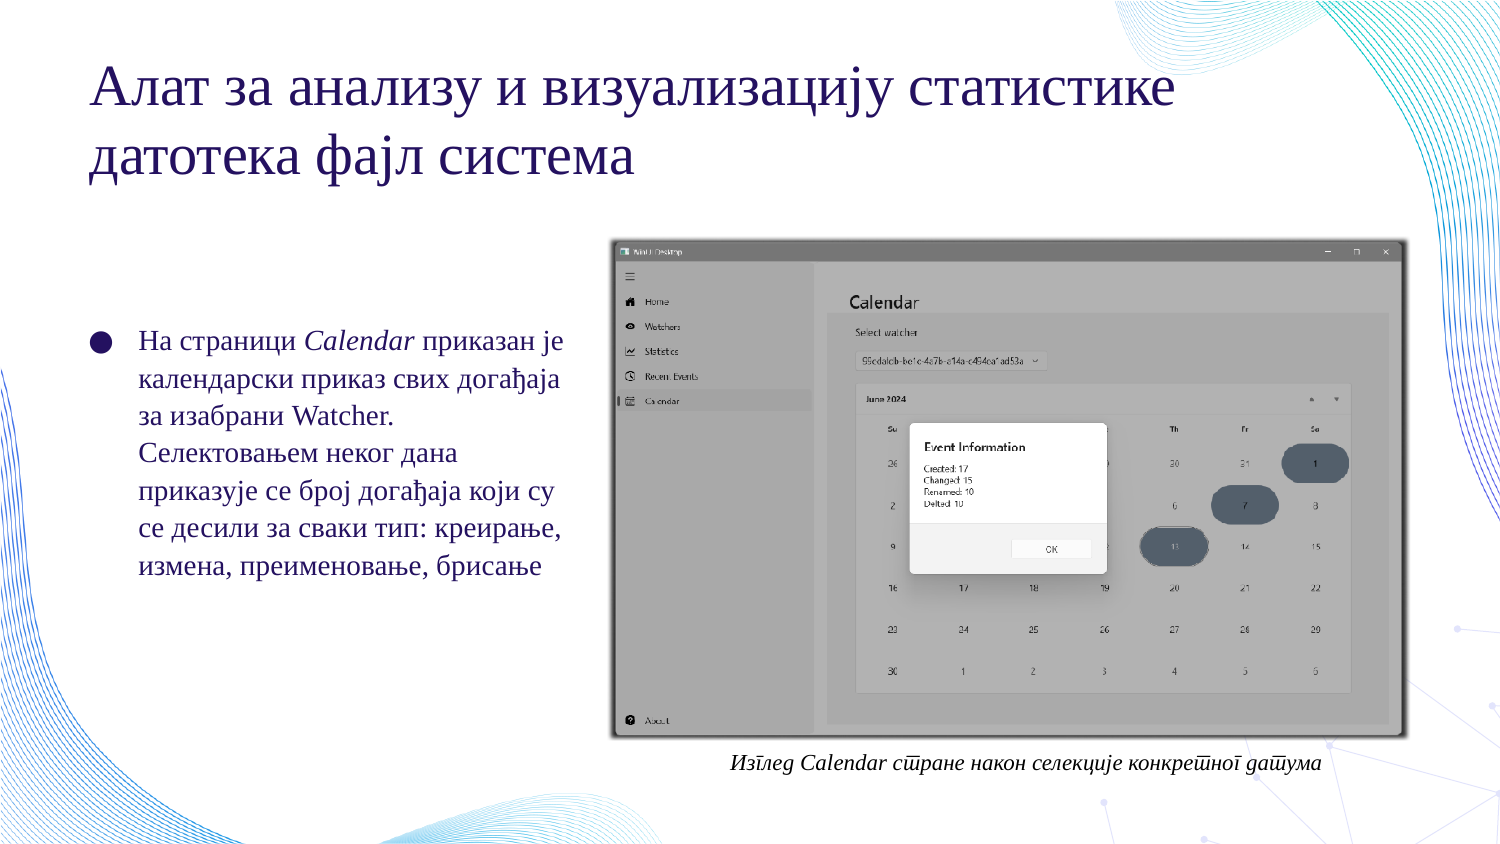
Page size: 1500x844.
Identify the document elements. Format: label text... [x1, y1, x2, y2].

list На страници Calendar приказан је календарски приказ свих догађаја за изабрани Watcher. Селектовањем неког дана приказује се број догађаја који су се десили за сваки тип: креирање, измена, преименовање, брисање [73, 304, 586, 844]
picture [586, 0, 1500, 844]
title Алат за анализу и визуализацију статистике датотека фајл система [74, 31, 1200, 160]
picture [0, 336, 73, 844]
text_box Изглед Calendar стране након селекције конкретног датума [715, 749, 1338, 783]
